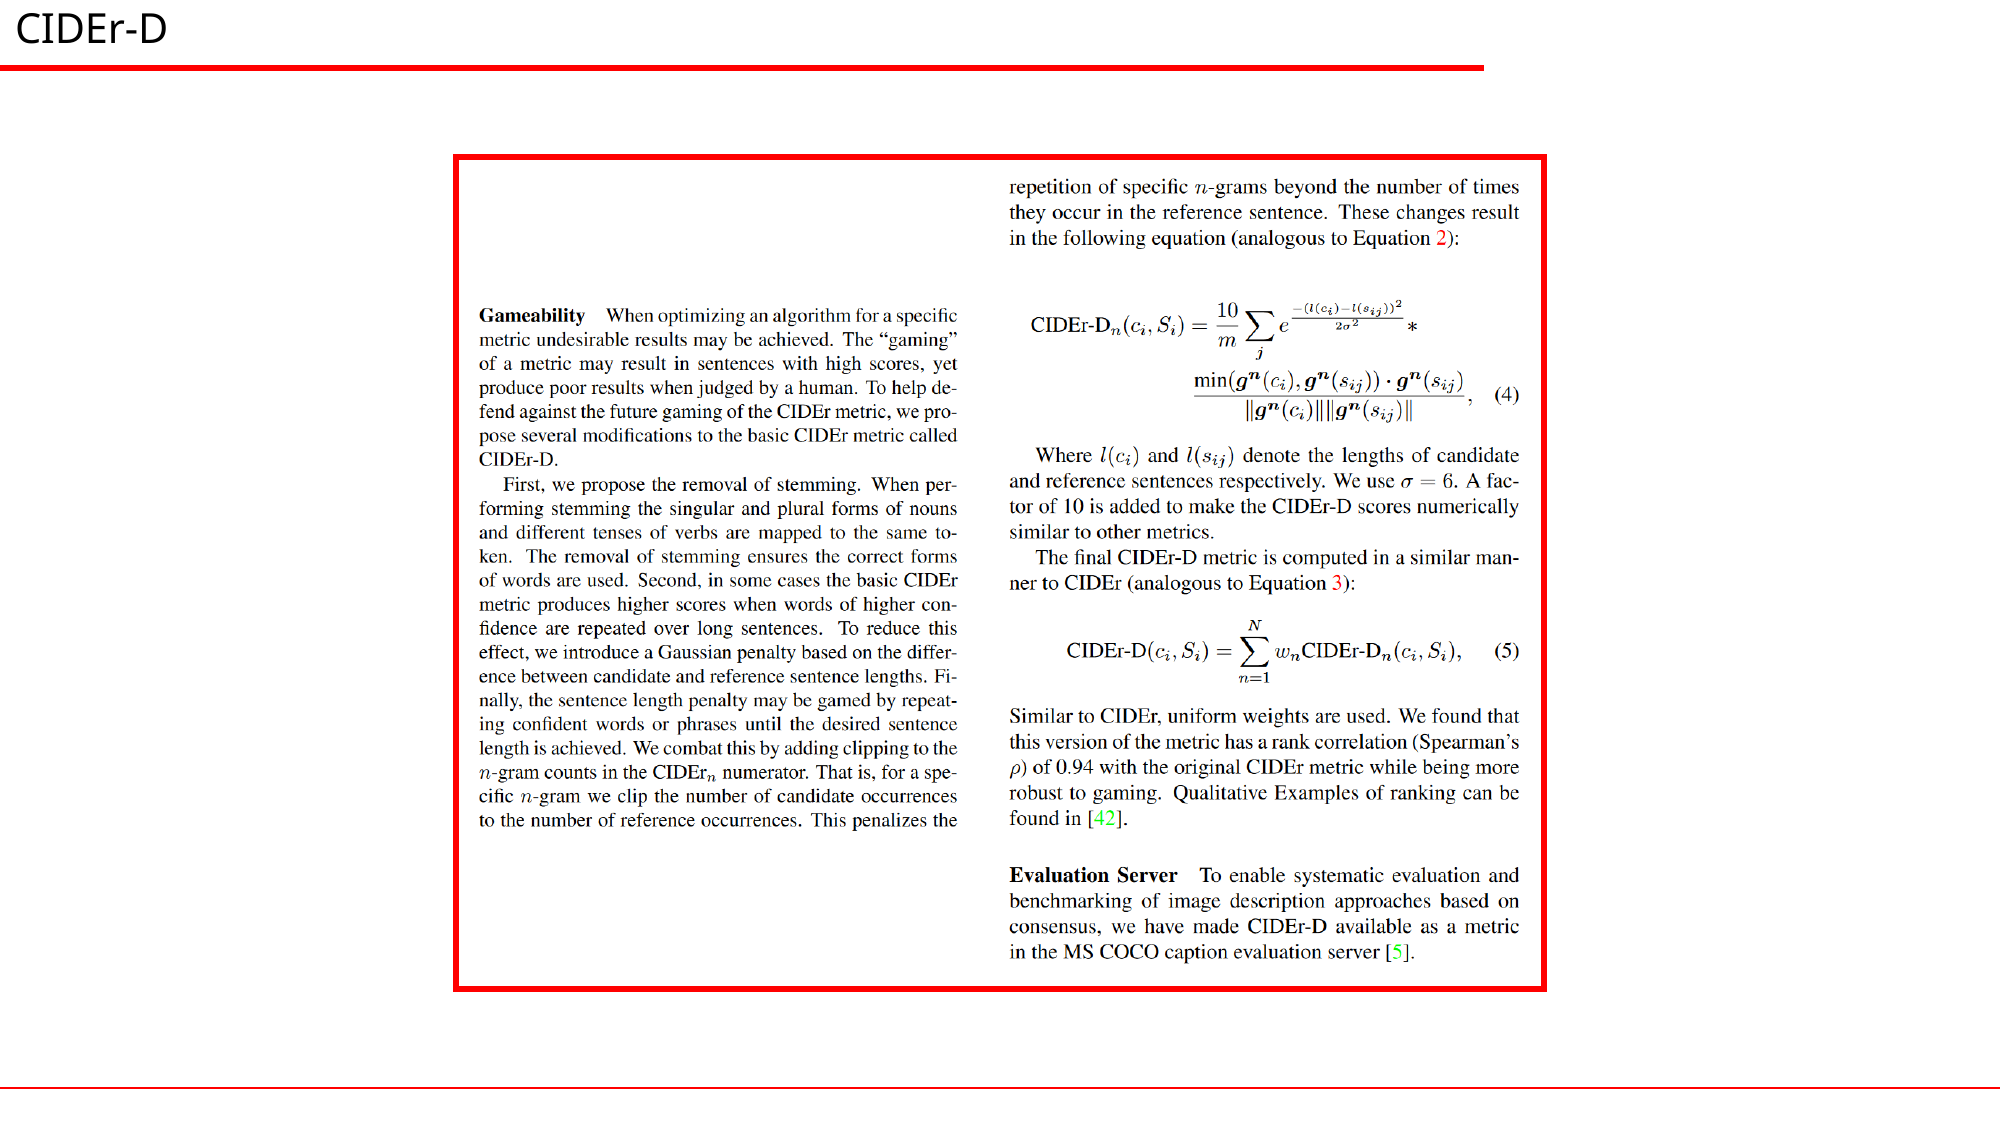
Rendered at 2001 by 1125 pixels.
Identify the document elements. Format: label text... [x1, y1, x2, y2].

list CIDEr-D [0, 0, 1480, 60]
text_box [456, 157, 1544, 990]
